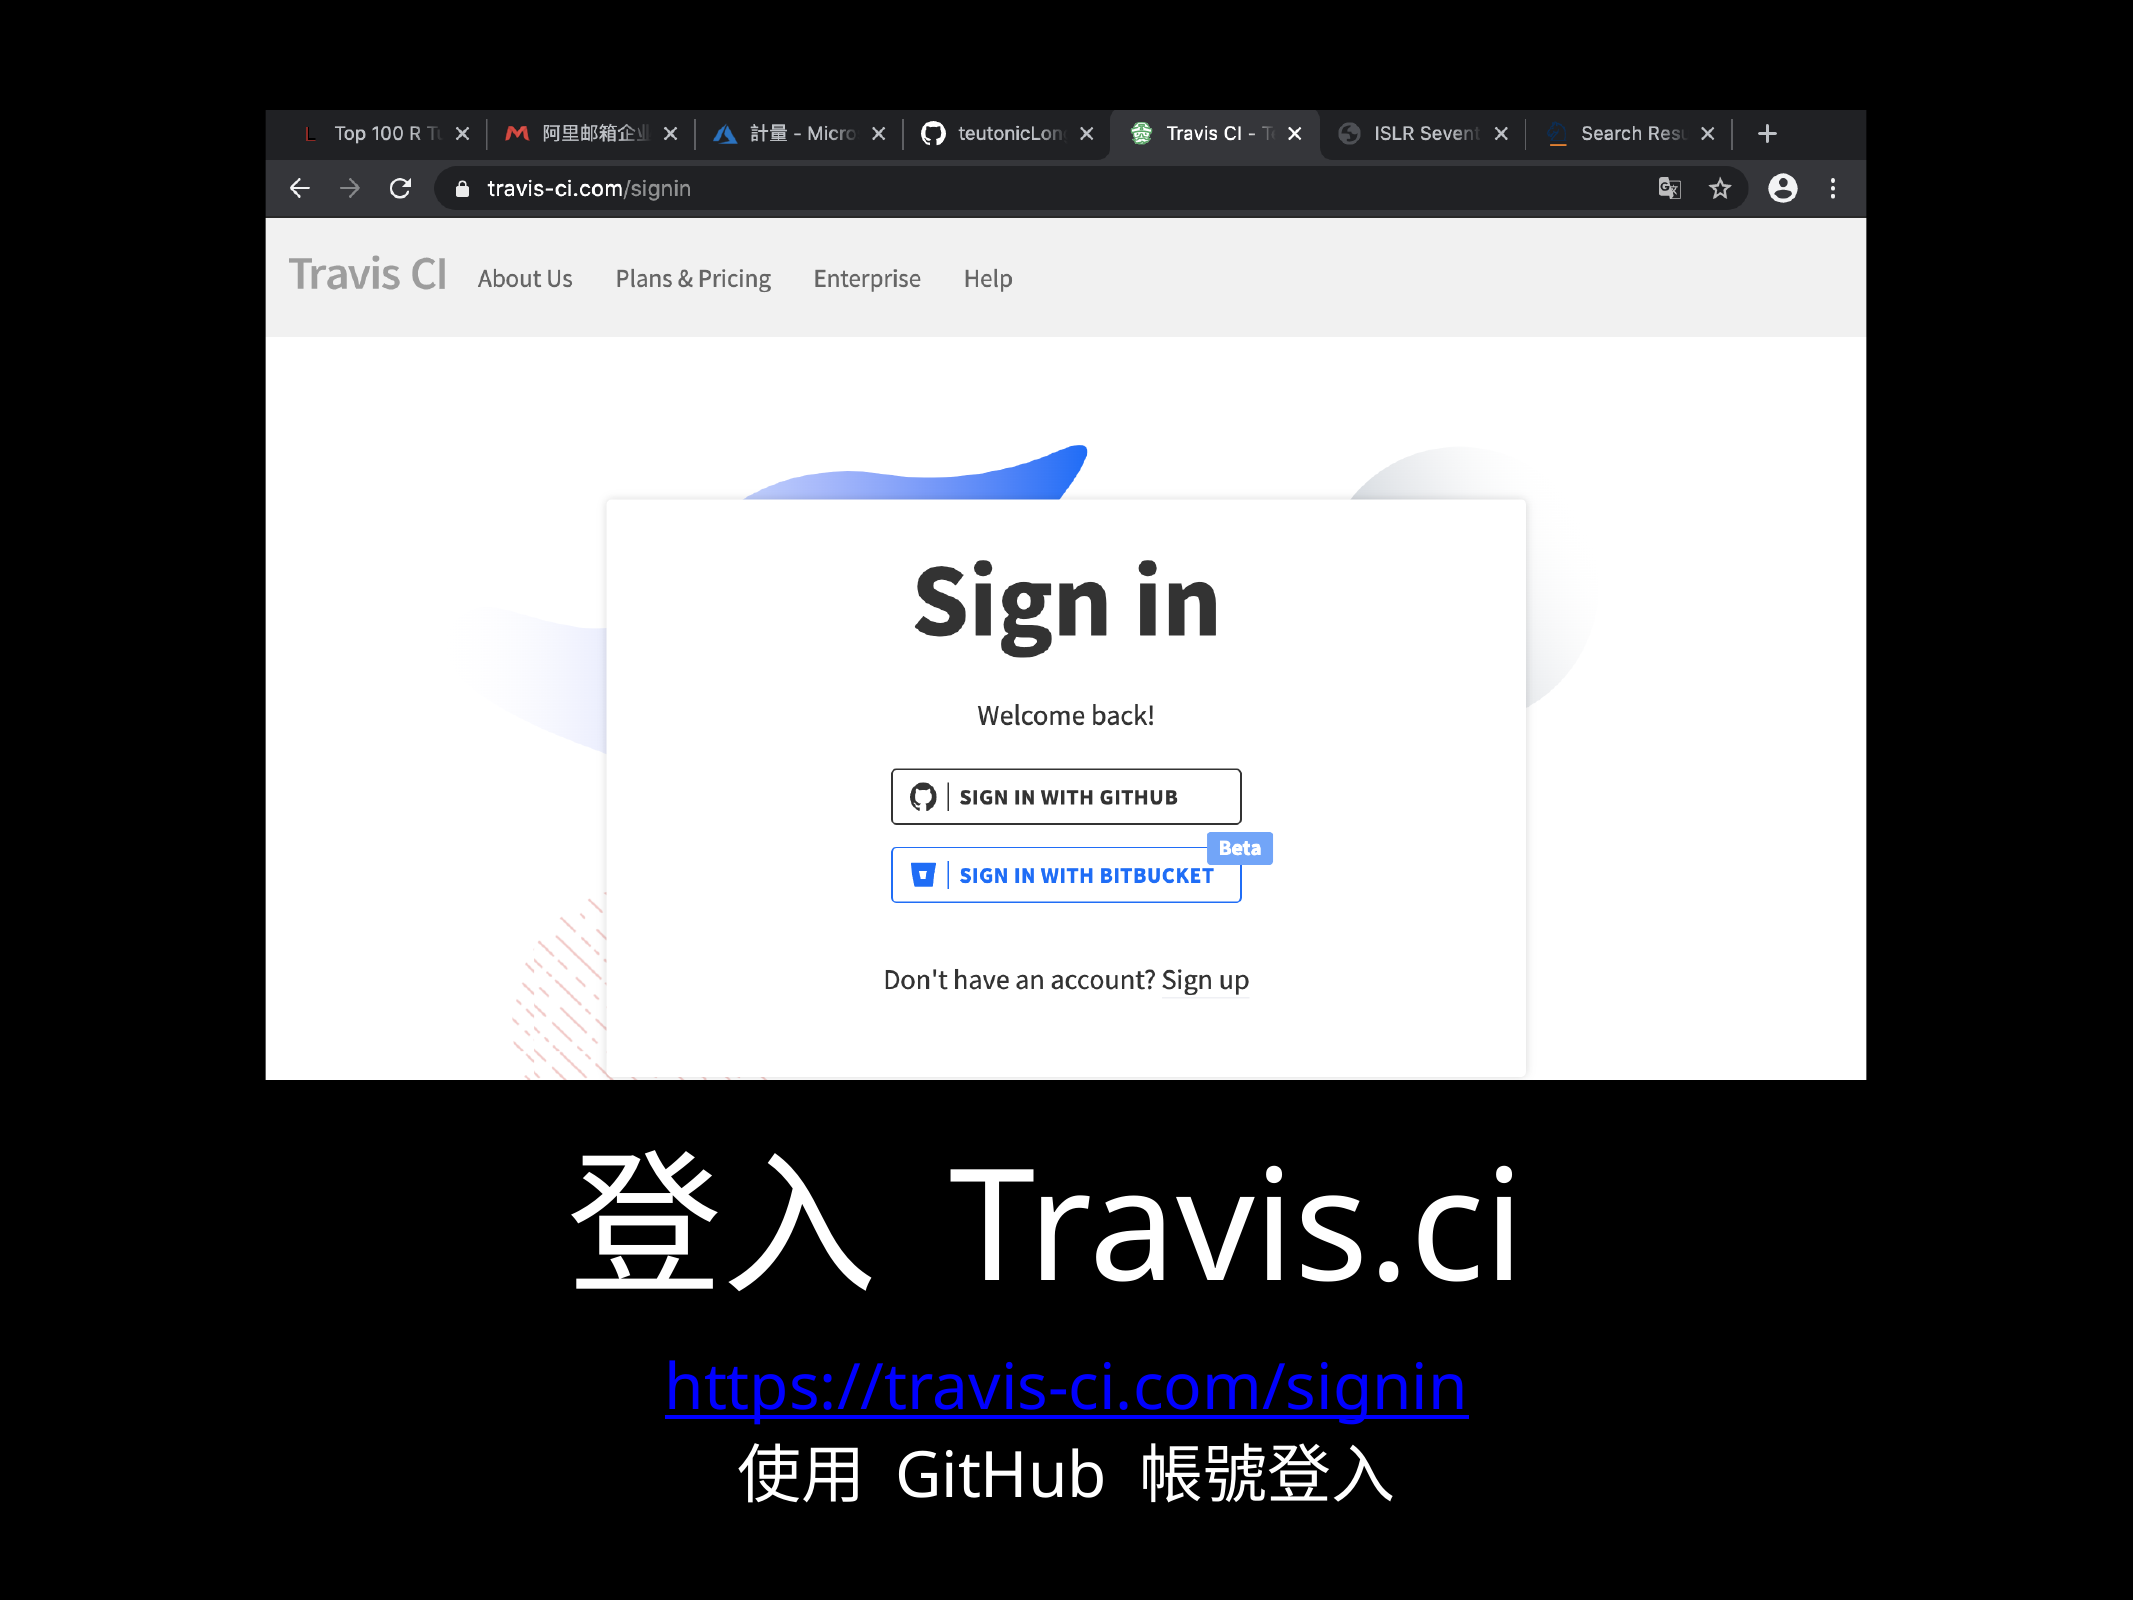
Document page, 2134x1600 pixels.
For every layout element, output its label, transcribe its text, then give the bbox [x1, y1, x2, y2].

list https://travis-ci.com/signin 使用 GitHub 帳號登入 [207, 1336, 1926, 1524]
title 登入 Travis.ci [207, 1101, 1926, 1336]
picture [265, 110, 1867, 1080]
